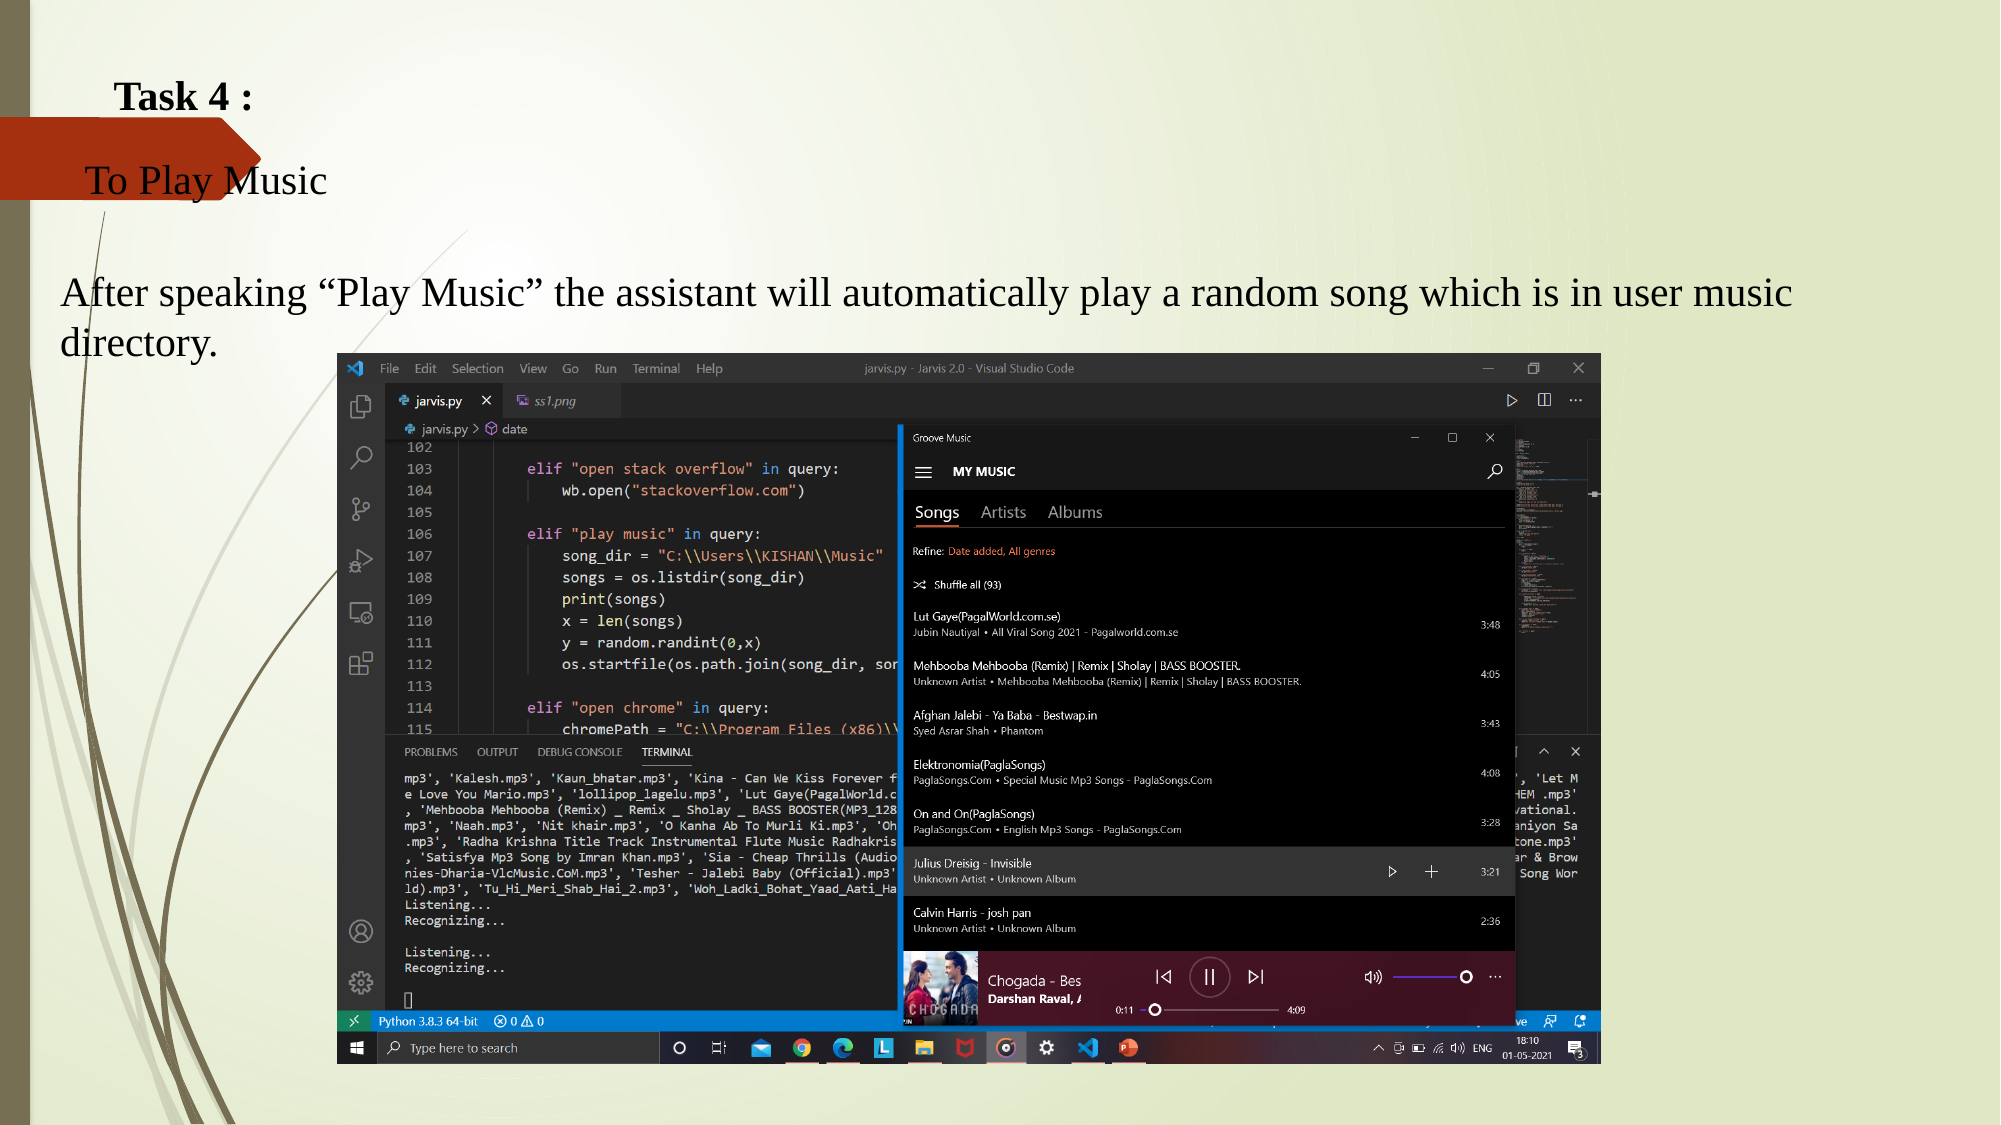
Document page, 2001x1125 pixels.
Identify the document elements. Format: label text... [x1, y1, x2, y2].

picture [337, 353, 1602, 1065]
text_box After speaking “Play Music” the assistant will automatically play a random song which is in user music directory. [45, 257, 1975, 373]
text_box Task 4 : [98, 61, 462, 126]
text_box To Play Music [69, 145, 1011, 211]
